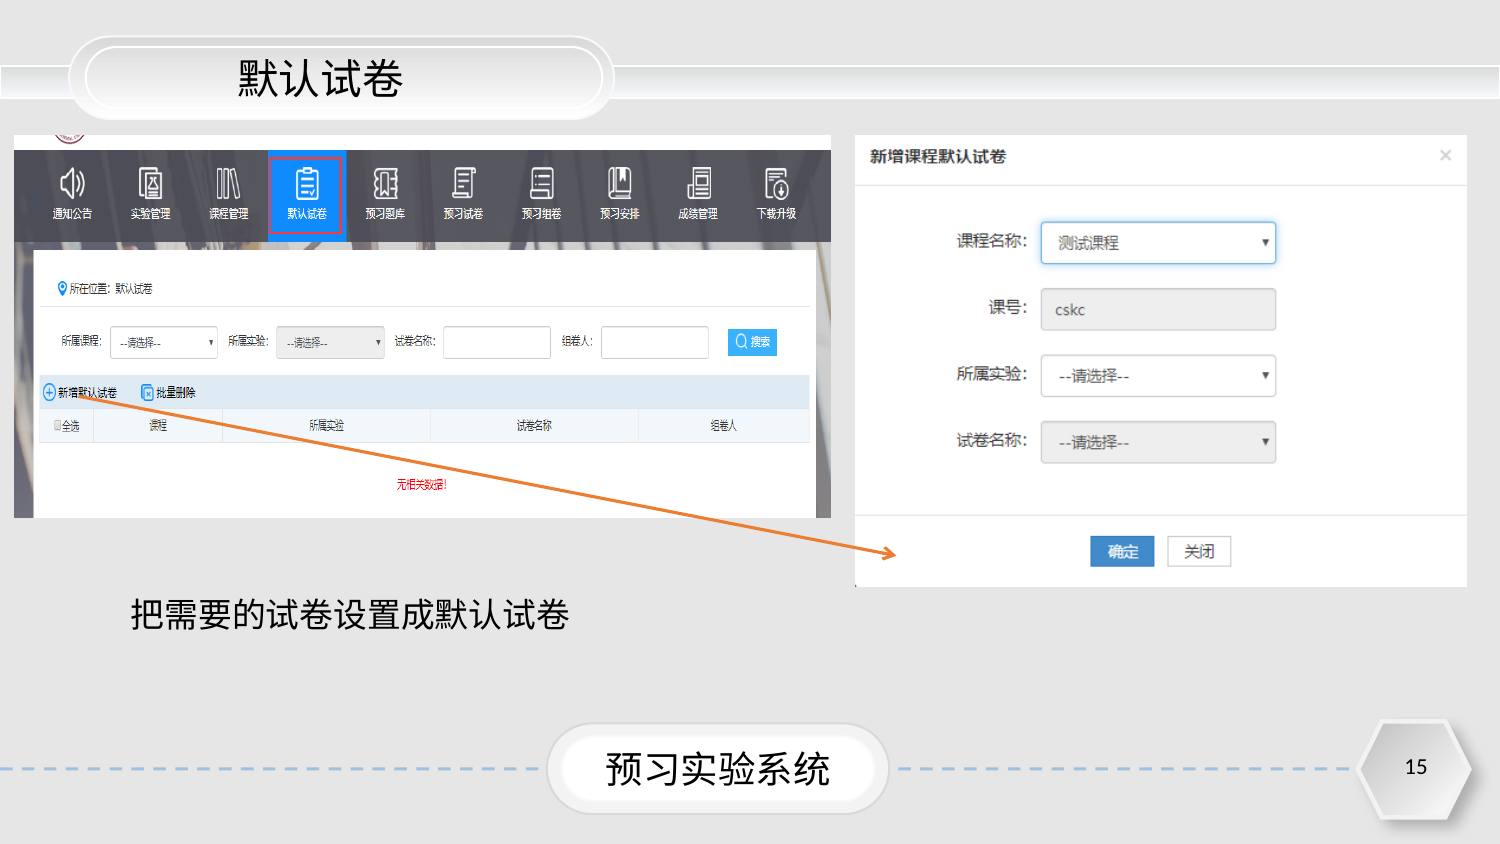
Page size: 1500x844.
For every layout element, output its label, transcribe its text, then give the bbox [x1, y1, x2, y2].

text_box 默认试卷 [222, 51, 479, 108]
text_box 预习实验系统 [591, 743, 856, 790]
picture [14, 135, 831, 518]
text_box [78, 396, 897, 556]
picture [855, 135, 1467, 587]
text_box 把需要的试卷设置成默认试卷 [116, 586, 585, 642]
